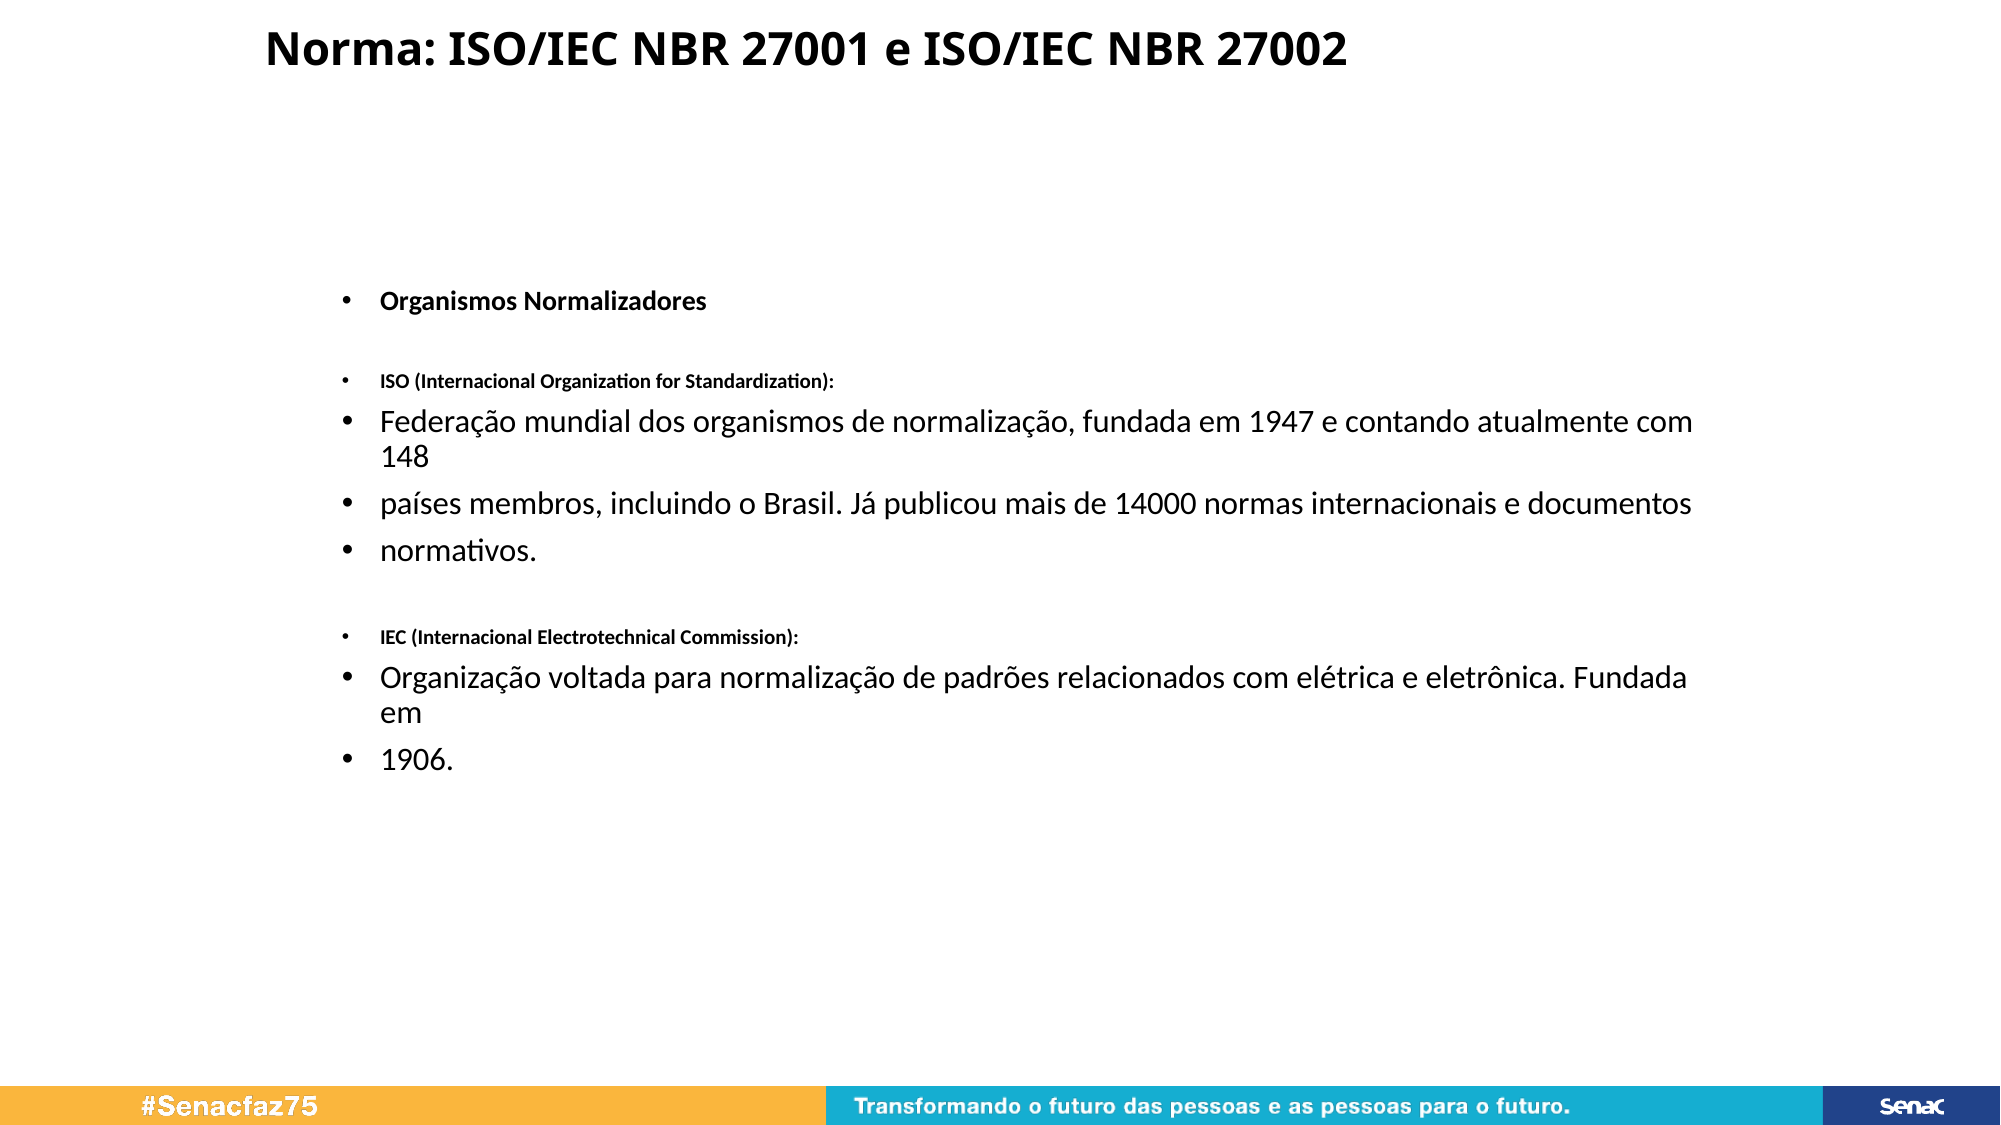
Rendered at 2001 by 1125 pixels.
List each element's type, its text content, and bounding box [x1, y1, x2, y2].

list Organismos Normalizadores ISO (Internacional Organization for Standardization): Federação mundial dos organismos de normalização, fundada em 1947 e contando atualmente com 148 países membros, incluindo o Brasil. Já publicou mais de 14000 normas internacionais e documentos normativos. IEC (Internacional Electrotechnical Commission): Organização voltada para normalização de padrões relacionados com elétrica e eletrônica. Fundada em 1906. [326, 278, 1727, 823]
text_box Norma: ISO/IEC NBR 27001 e ISO/IEC NBR 27002 [249, 12, 1438, 80]
picture [0, 1078, 2000, 1125]
